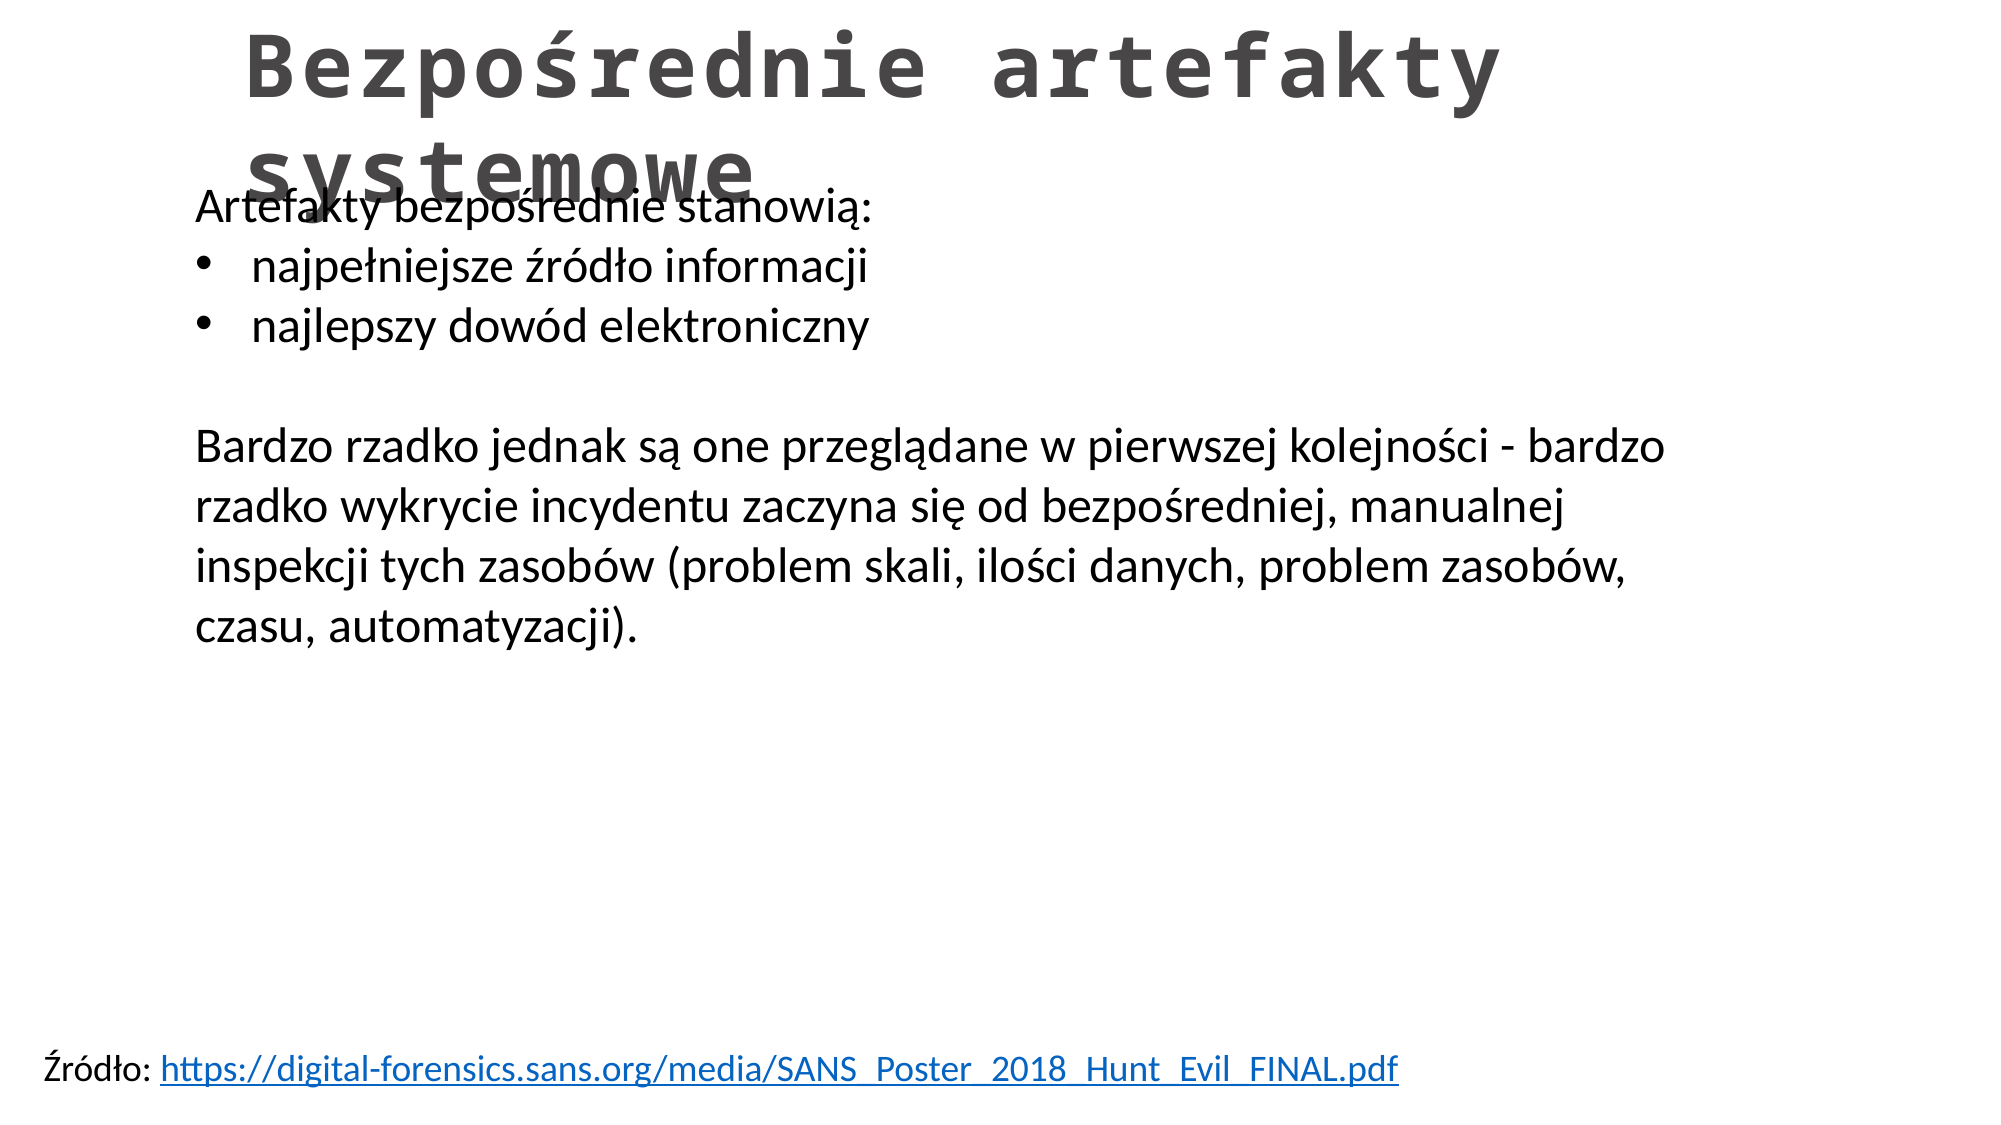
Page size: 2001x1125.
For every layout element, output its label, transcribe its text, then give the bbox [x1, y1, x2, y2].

text_box Źródło: https://digital-forensics.sans.org/media/SANS_Poster_2018_Hunt_Evil_FINAL.pdf [28, 1036, 1741, 1097]
text_box Bezpośrednie artefakty systemowe [242, 10, 1979, 220]
text_box Artefakty bezpośrednie stanowią: najpełniejsze źródło informacji najlepszy dowód elektroniczny Bardzo rzadko jednak są one przeglądane w pierwszej kolejności - bardzo rzadko wykrycie incydentu zaczyna się od bezpośredniej, manualnej inspekcji tych zasobów (problem skali, ilości danych, problem zasobów, czasu, automatyzacji). [180, 165, 1682, 720]
